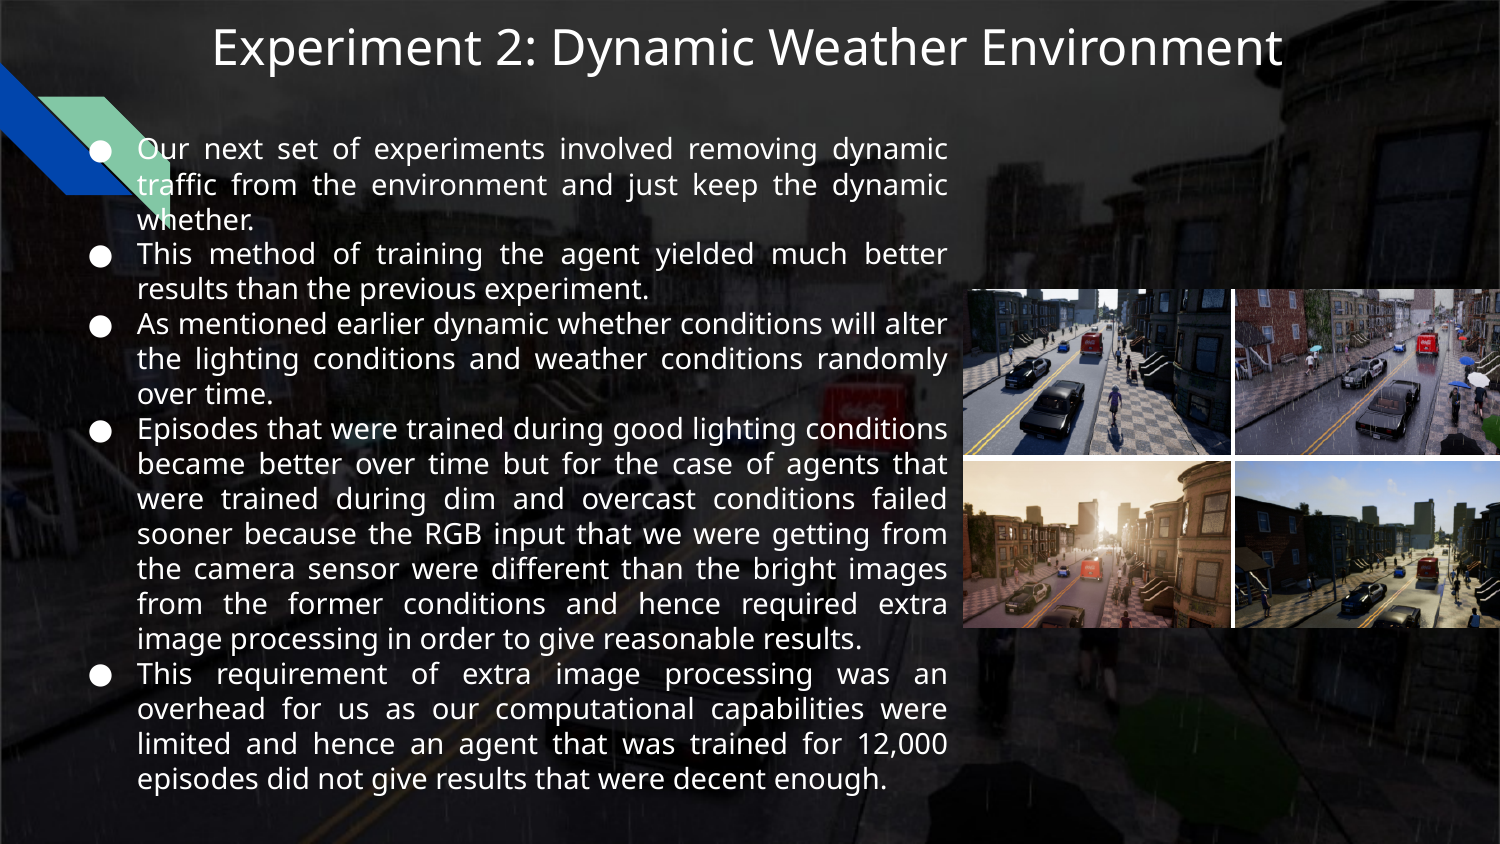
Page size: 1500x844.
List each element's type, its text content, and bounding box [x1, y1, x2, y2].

title Experiment 2: Dynamic Weather Environment [138, 0, 1358, 92]
list Our next set of experiments involved removing dynamic traffic from the environment and just keep the dynamic whether. This method of training the agent yielded much better results than the previous experiment. As mentioned earlier dynamic whether conditions will alter the lighting conditions and weather conditions randomly over time. Episodes that were trained during good lighting conditions became better over time but for the case of agents that were trained during dim and overcast conditions failed sooner because the RGB input that we were getting from the camera sensor were different than the bright images from the former conditions and hence required extra image processing in order to give reasonable results. This requirement of extra image processing was an overhead for us as our computational capabilities were limited and hence an agent that was trained for 12,000 episodes did not give results that were decent enough. [46, 115, 964, 834]
picture [0, 0, 1500, 844]
